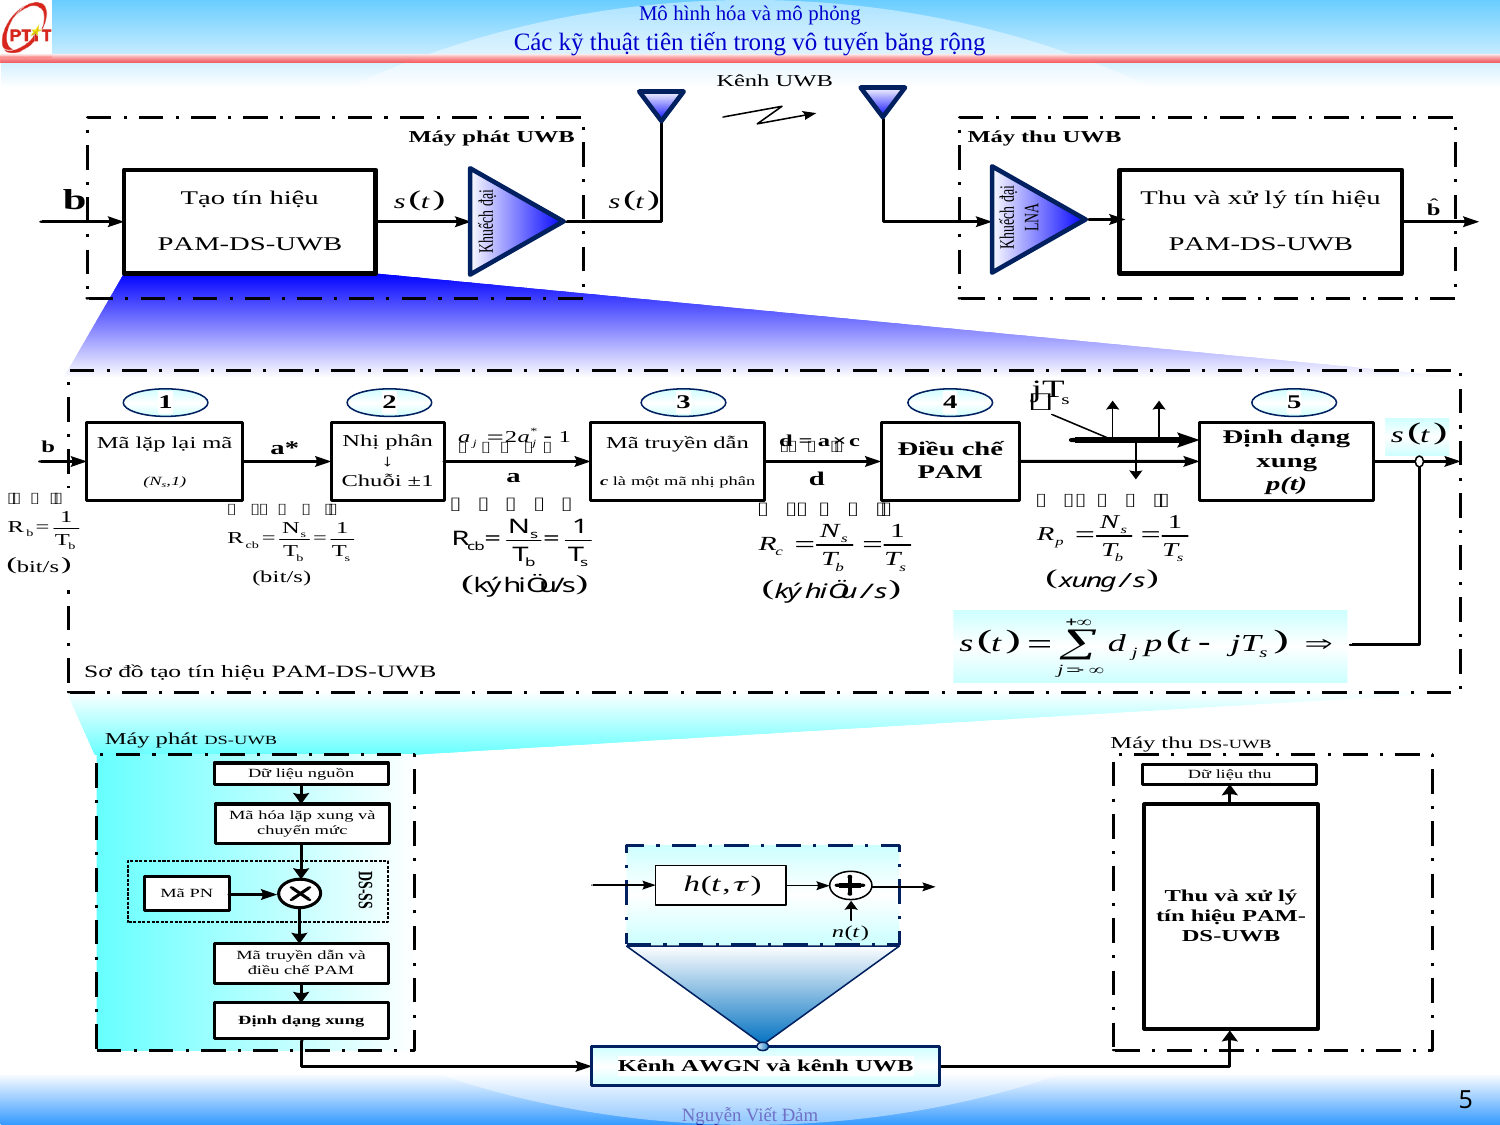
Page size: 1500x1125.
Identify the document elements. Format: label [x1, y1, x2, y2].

text_box [0, 63, 1500, 1090]
picture [0, 1, 52, 54]
